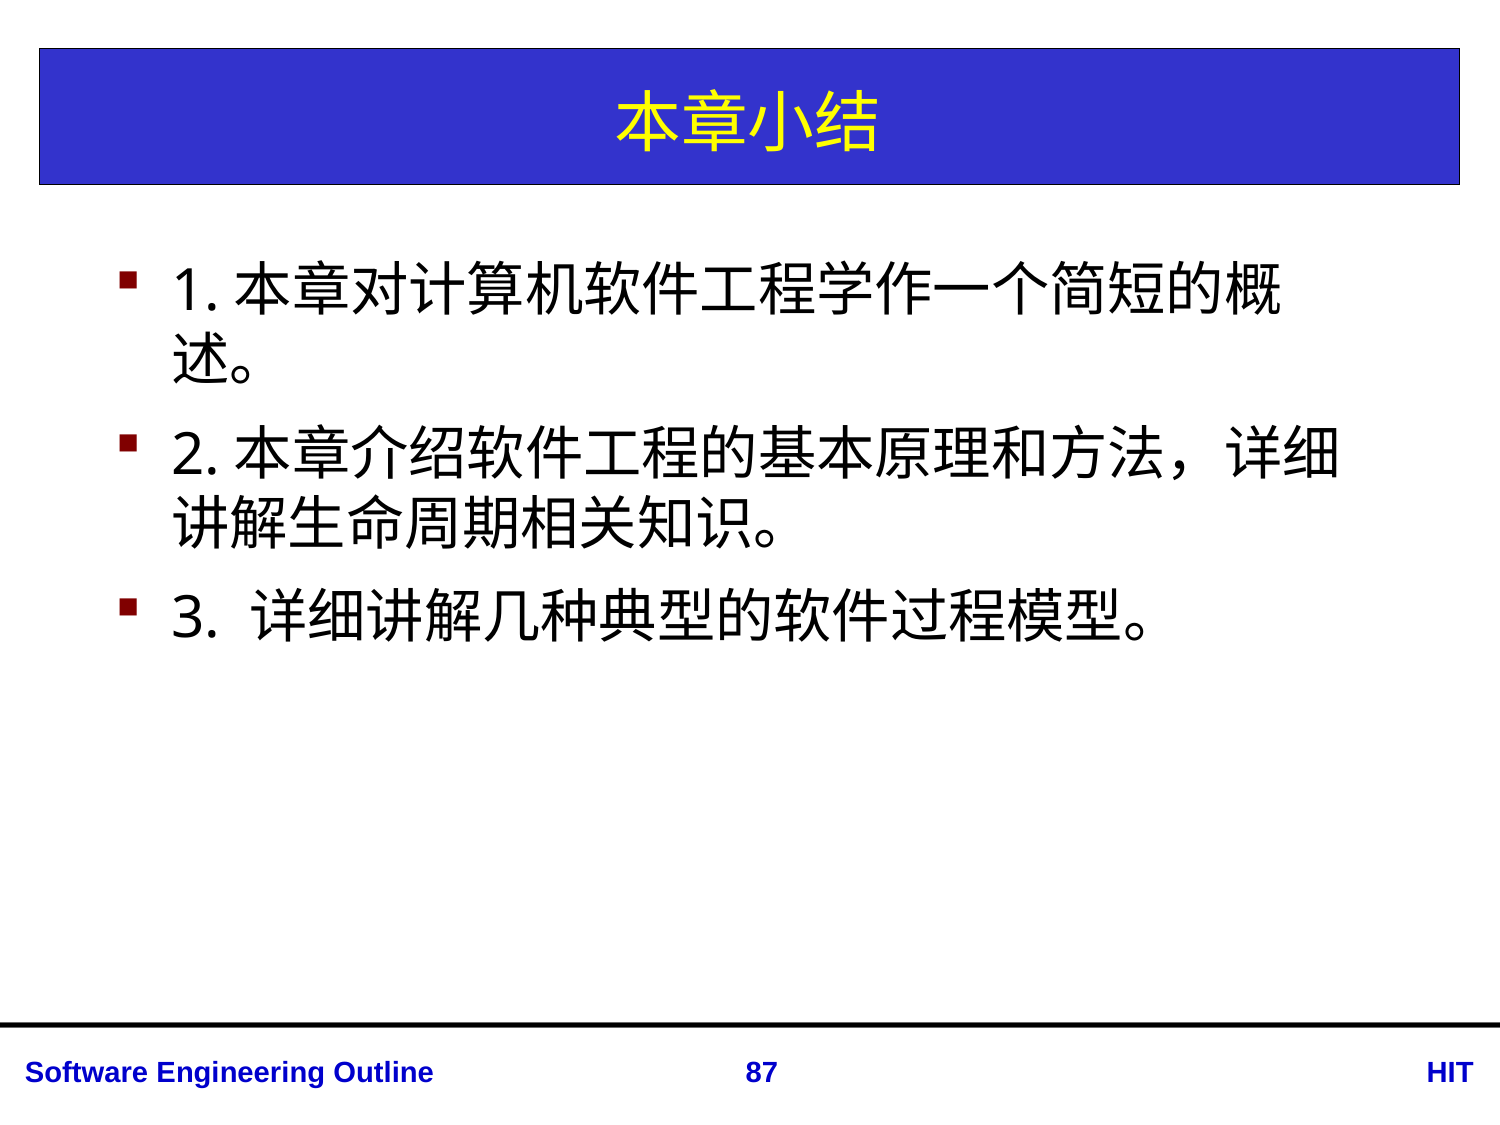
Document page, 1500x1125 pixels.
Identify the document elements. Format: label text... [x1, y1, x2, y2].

list 1.本章对计算机软件工程学作一个简短的概述。 2.本章介绍软件工程的基本原理和方法，详细讲解生命周期相关知识。 3. 详细讲解几种典型的软件过程模型。 [99, 244, 1413, 794]
title 本章小结 [38, 54, 1457, 185]
